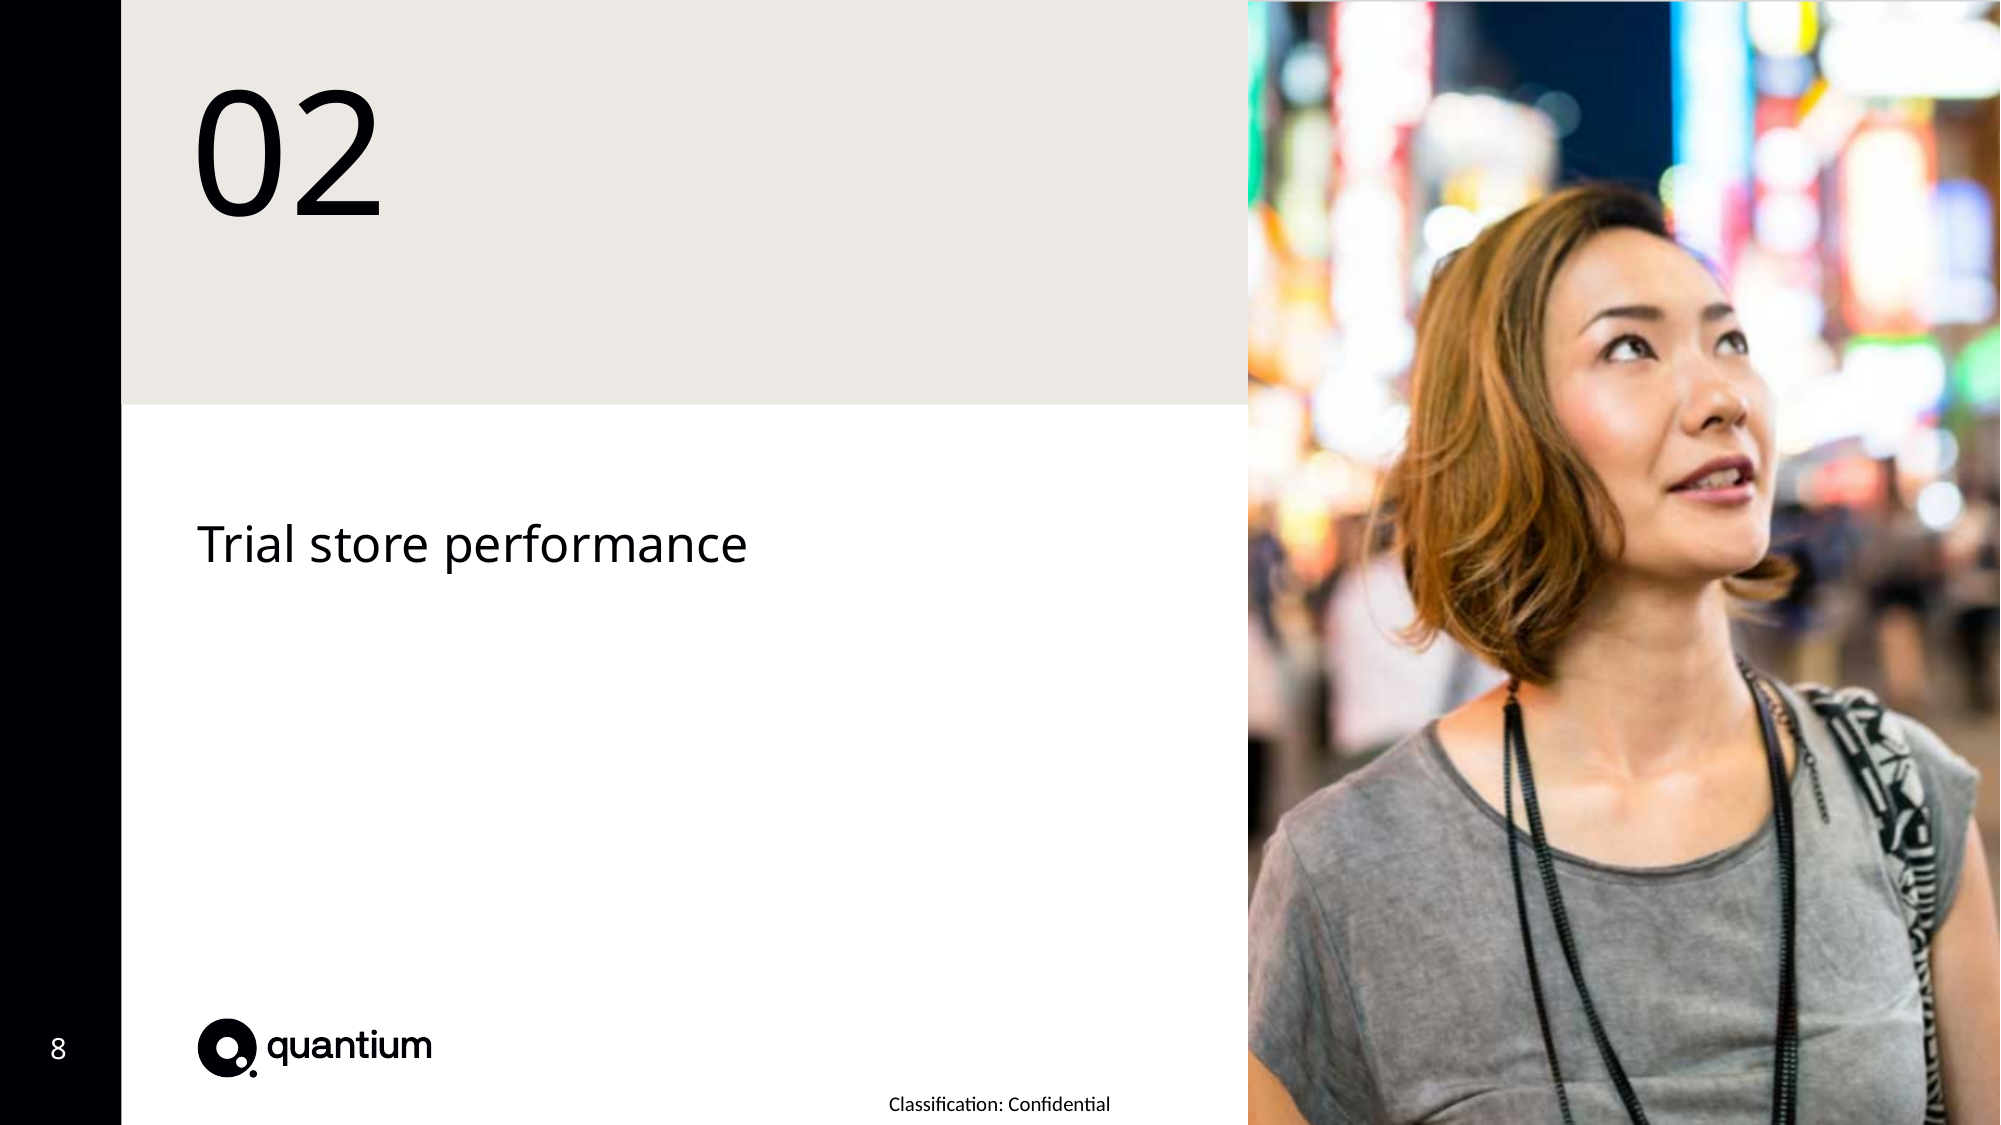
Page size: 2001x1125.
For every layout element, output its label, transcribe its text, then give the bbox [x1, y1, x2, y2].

title 02 [190, 65, 569, 225]
list Trial store performance [197, 512, 1103, 925]
picture [1248, 0, 2000, 1125]
